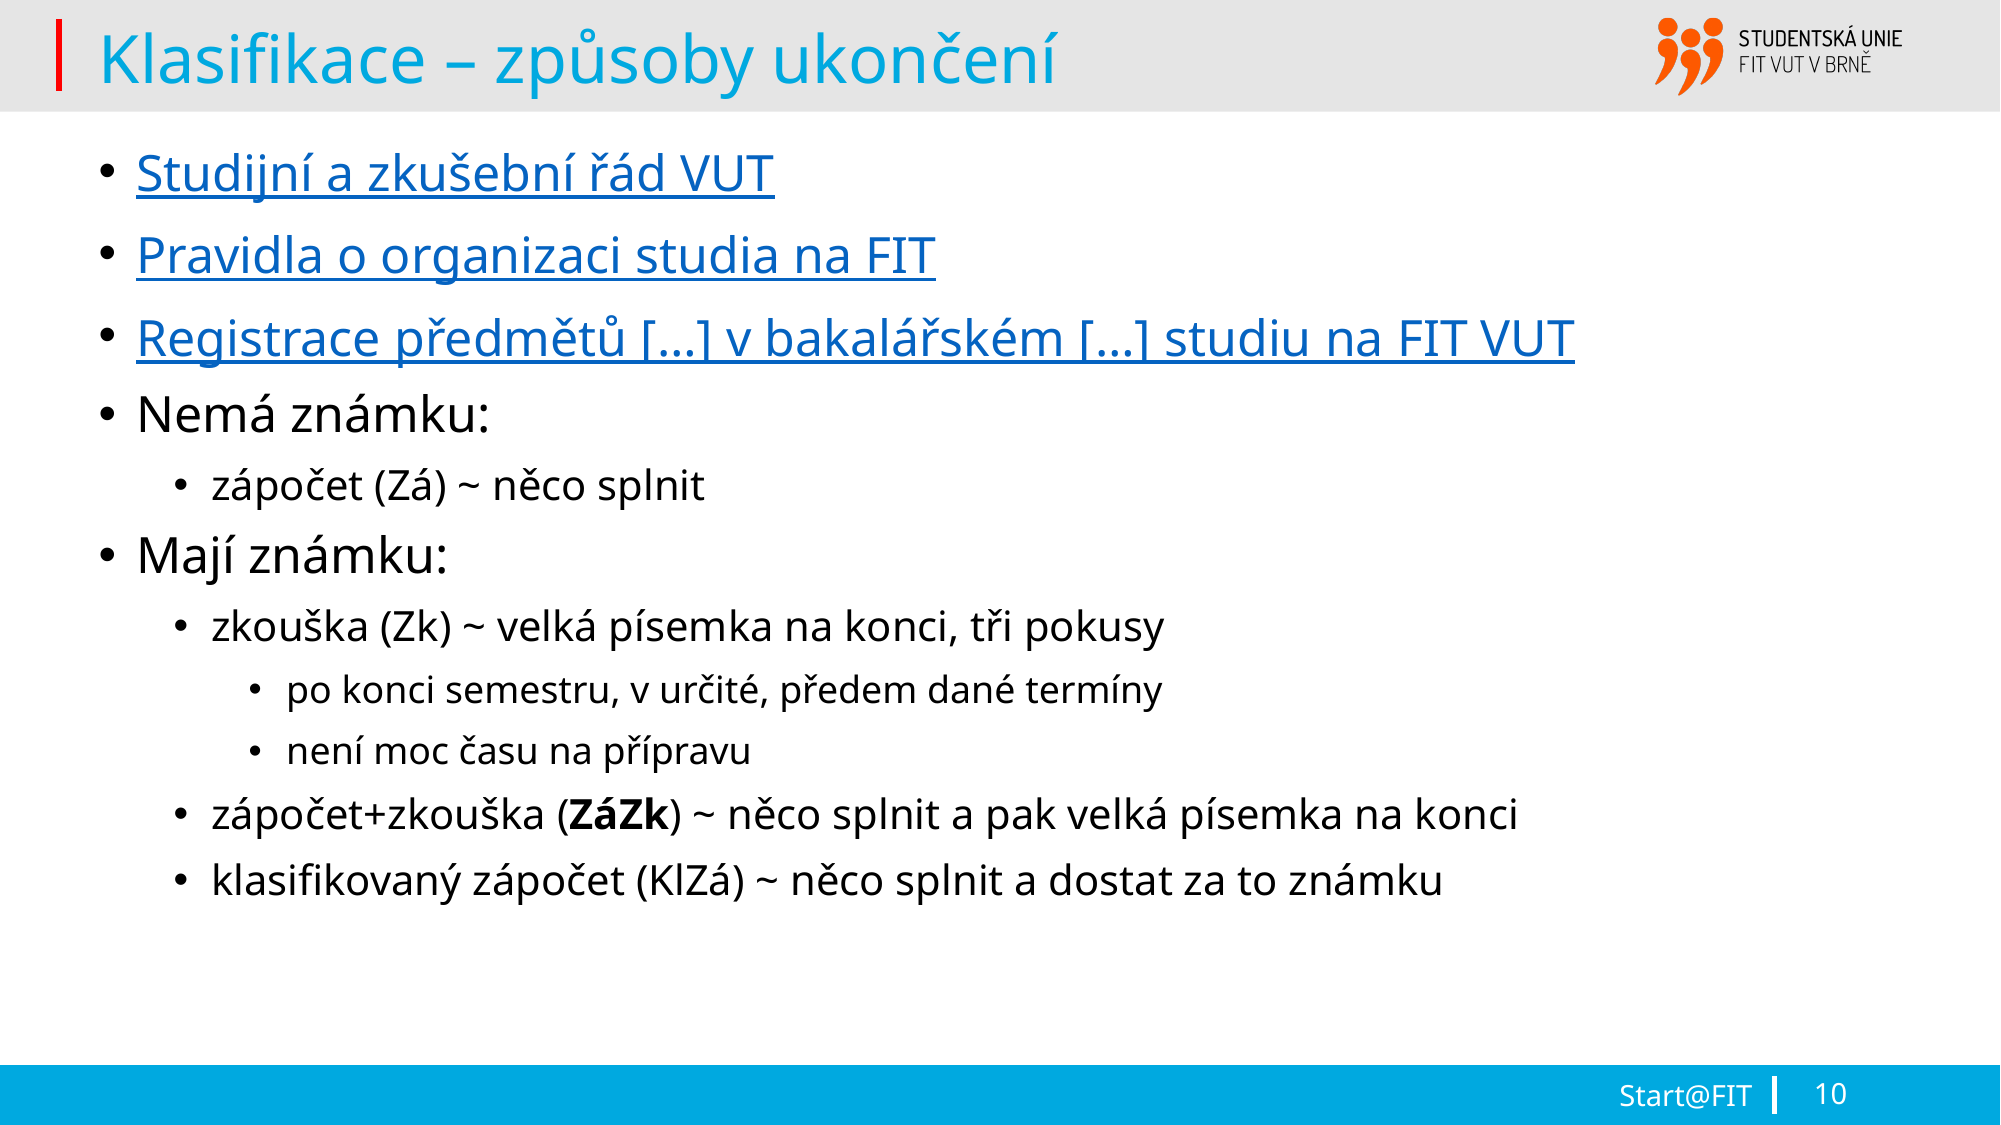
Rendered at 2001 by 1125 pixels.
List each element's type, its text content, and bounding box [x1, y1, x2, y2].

title Klasifikace – způsoby ukončení [83, 11, 2000, 112]
footer Start@FIT [137, 1076, 1768, 1114]
slide_number 10 [1787, 1076, 1863, 1114]
list Studijní a zkušební řád VUT Pravidla o organizaci studia na FIT Registrace předmětů […] v bakalářském […] studiu na FIT VUT Nemá známku: zápočet (Zá) ~ něco splnit Mají známku: zkouška (Zk) ~ velká písemka na konci, tři pokusy po konci semestru, v určité, předem dané termíny není moc času na přípravu zápočet+zkouška (ZáZk) ~ něco splnit a pak velká písemka na konci klasifikovaný zápočet (KlZá) ~ něco splnit a dostat za to známku [83, 135, 1911, 1046]
